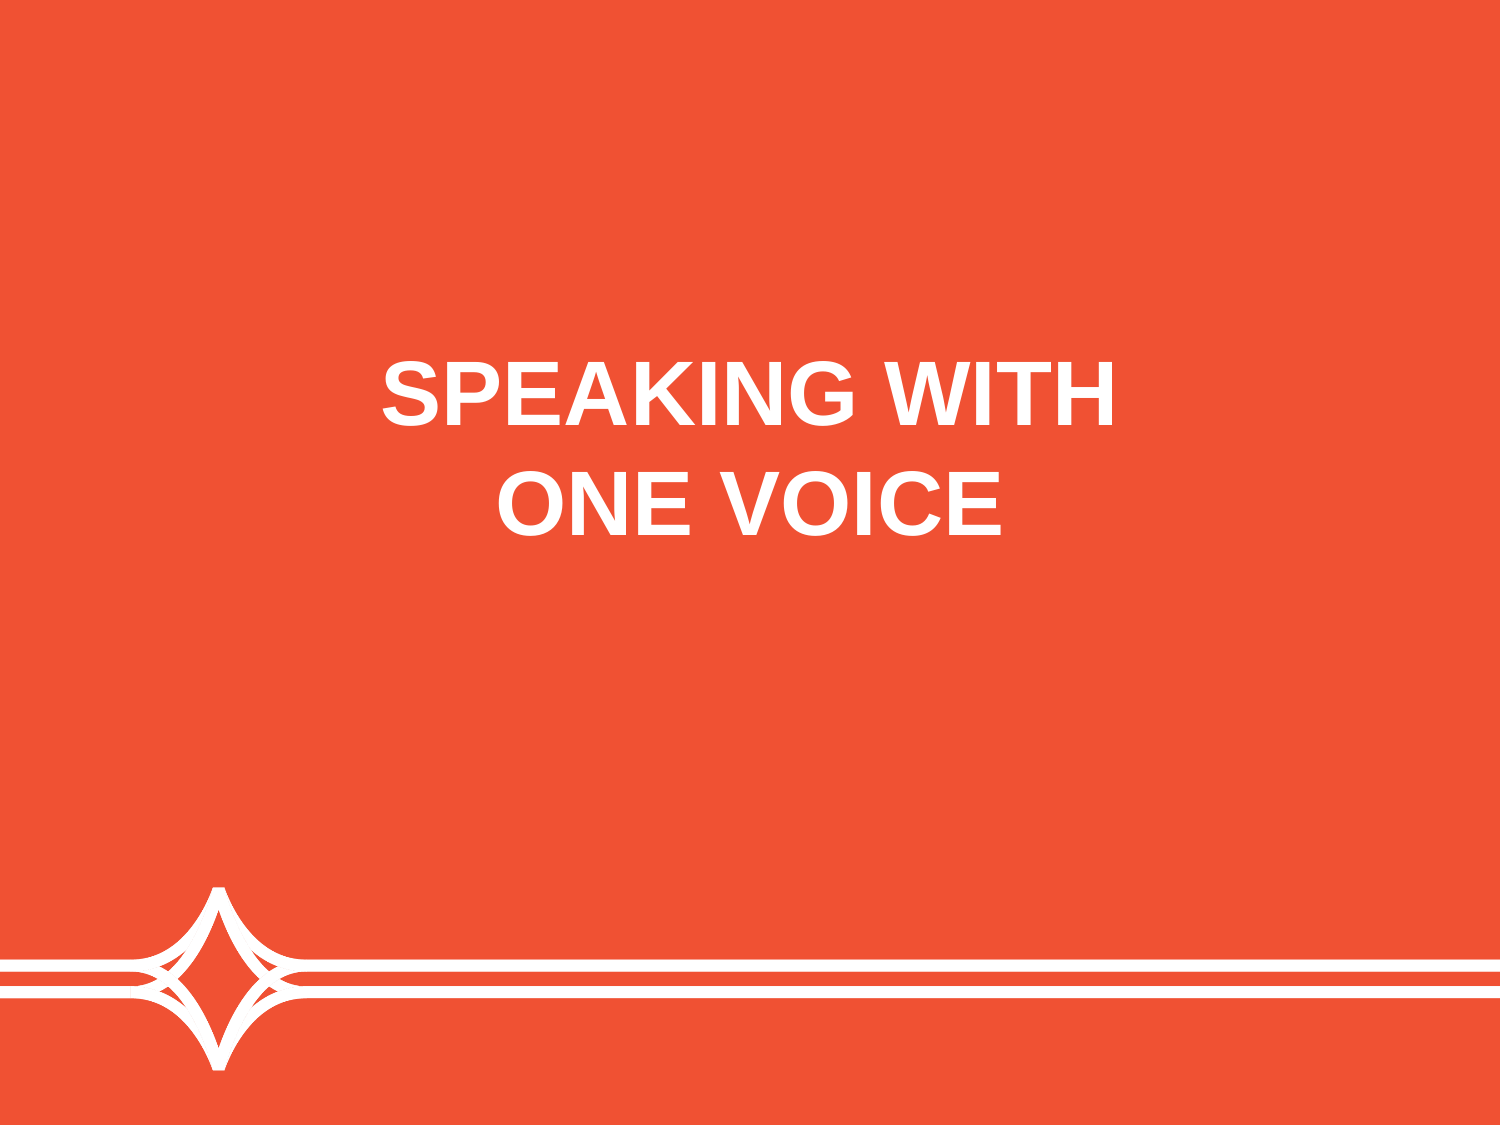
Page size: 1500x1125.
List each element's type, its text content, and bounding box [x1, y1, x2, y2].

picture [0, 833, 1500, 1125]
title SPEAKING WITH ONE VOICE [75, 326, 1425, 659]
